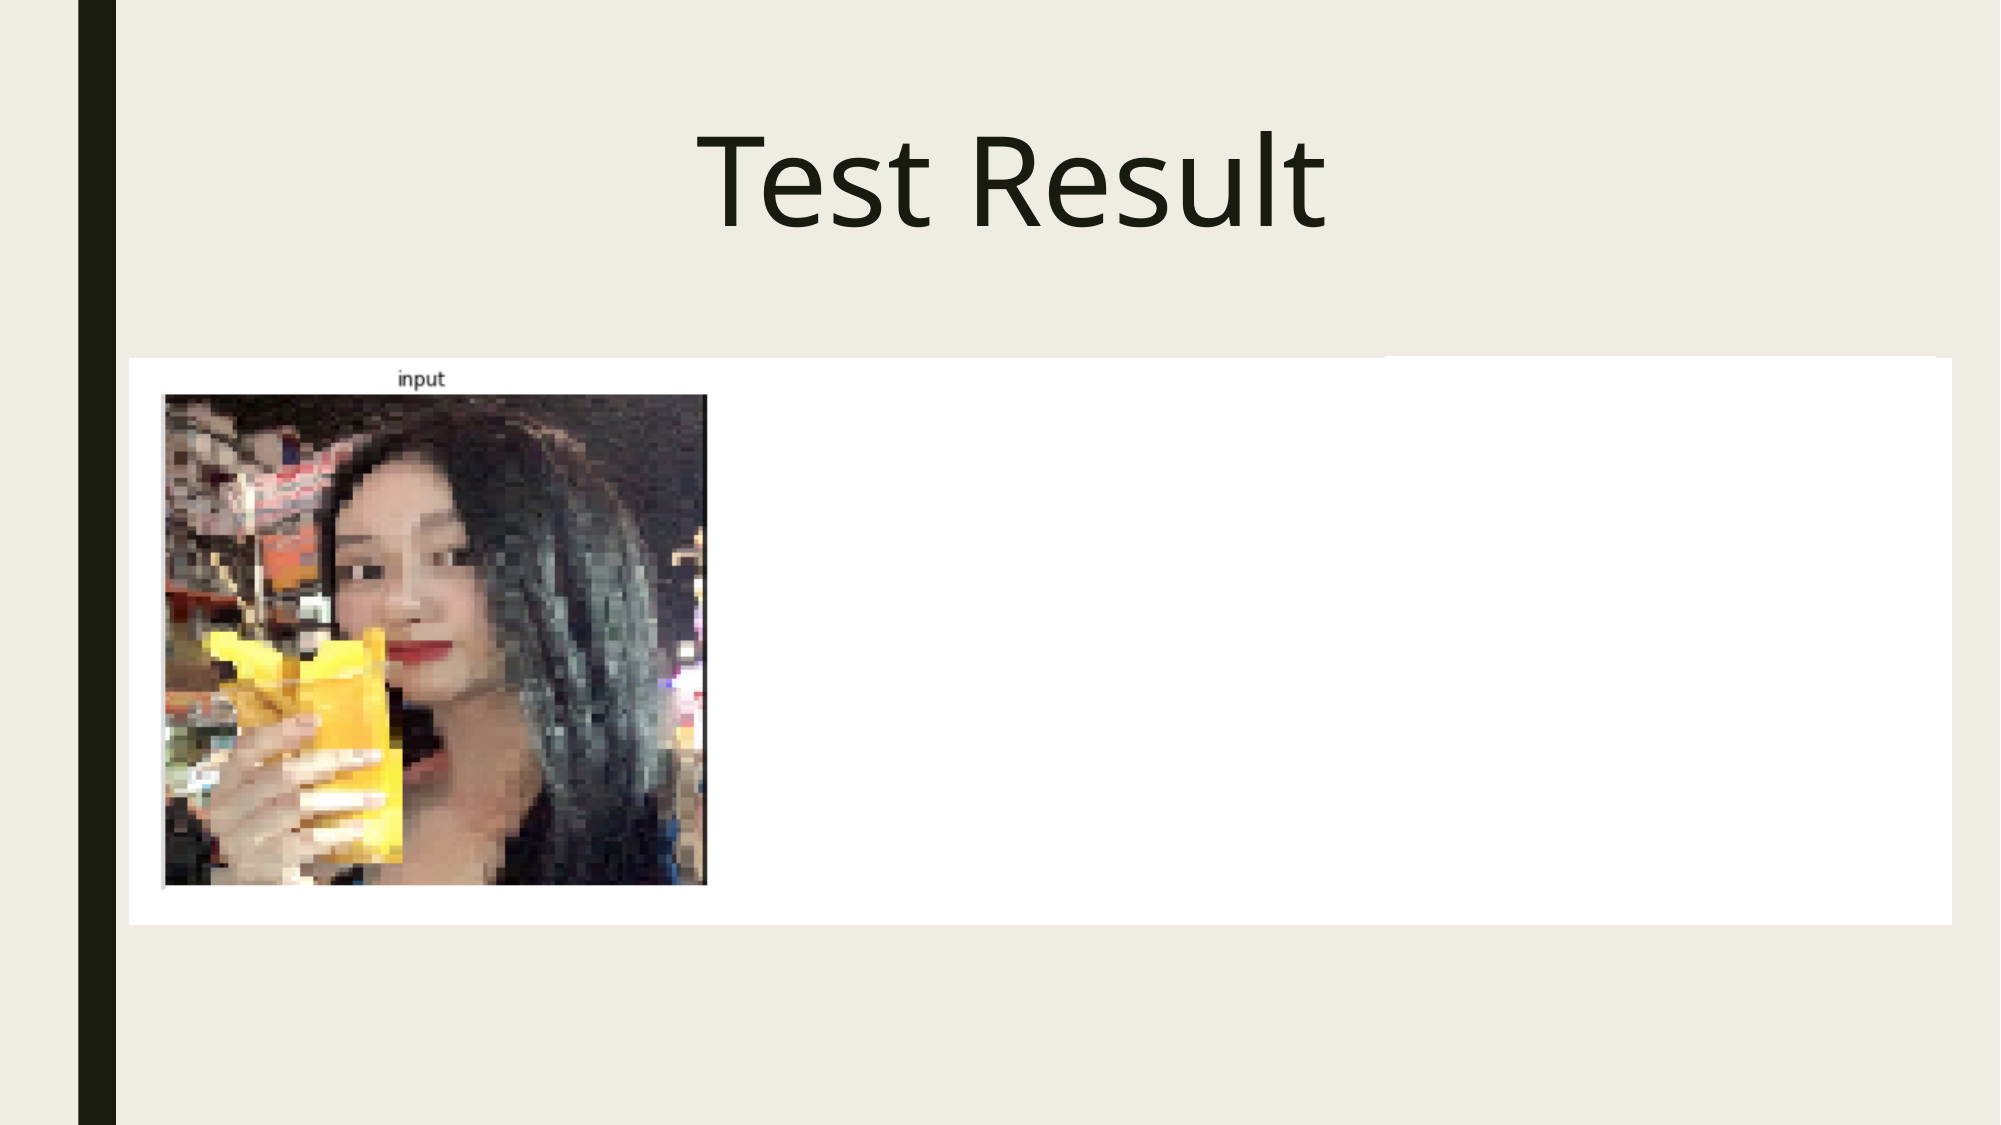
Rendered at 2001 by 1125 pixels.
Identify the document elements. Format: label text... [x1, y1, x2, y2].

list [129, 358, 1952, 925]
title Test Result [225, 112, 1800, 249]
